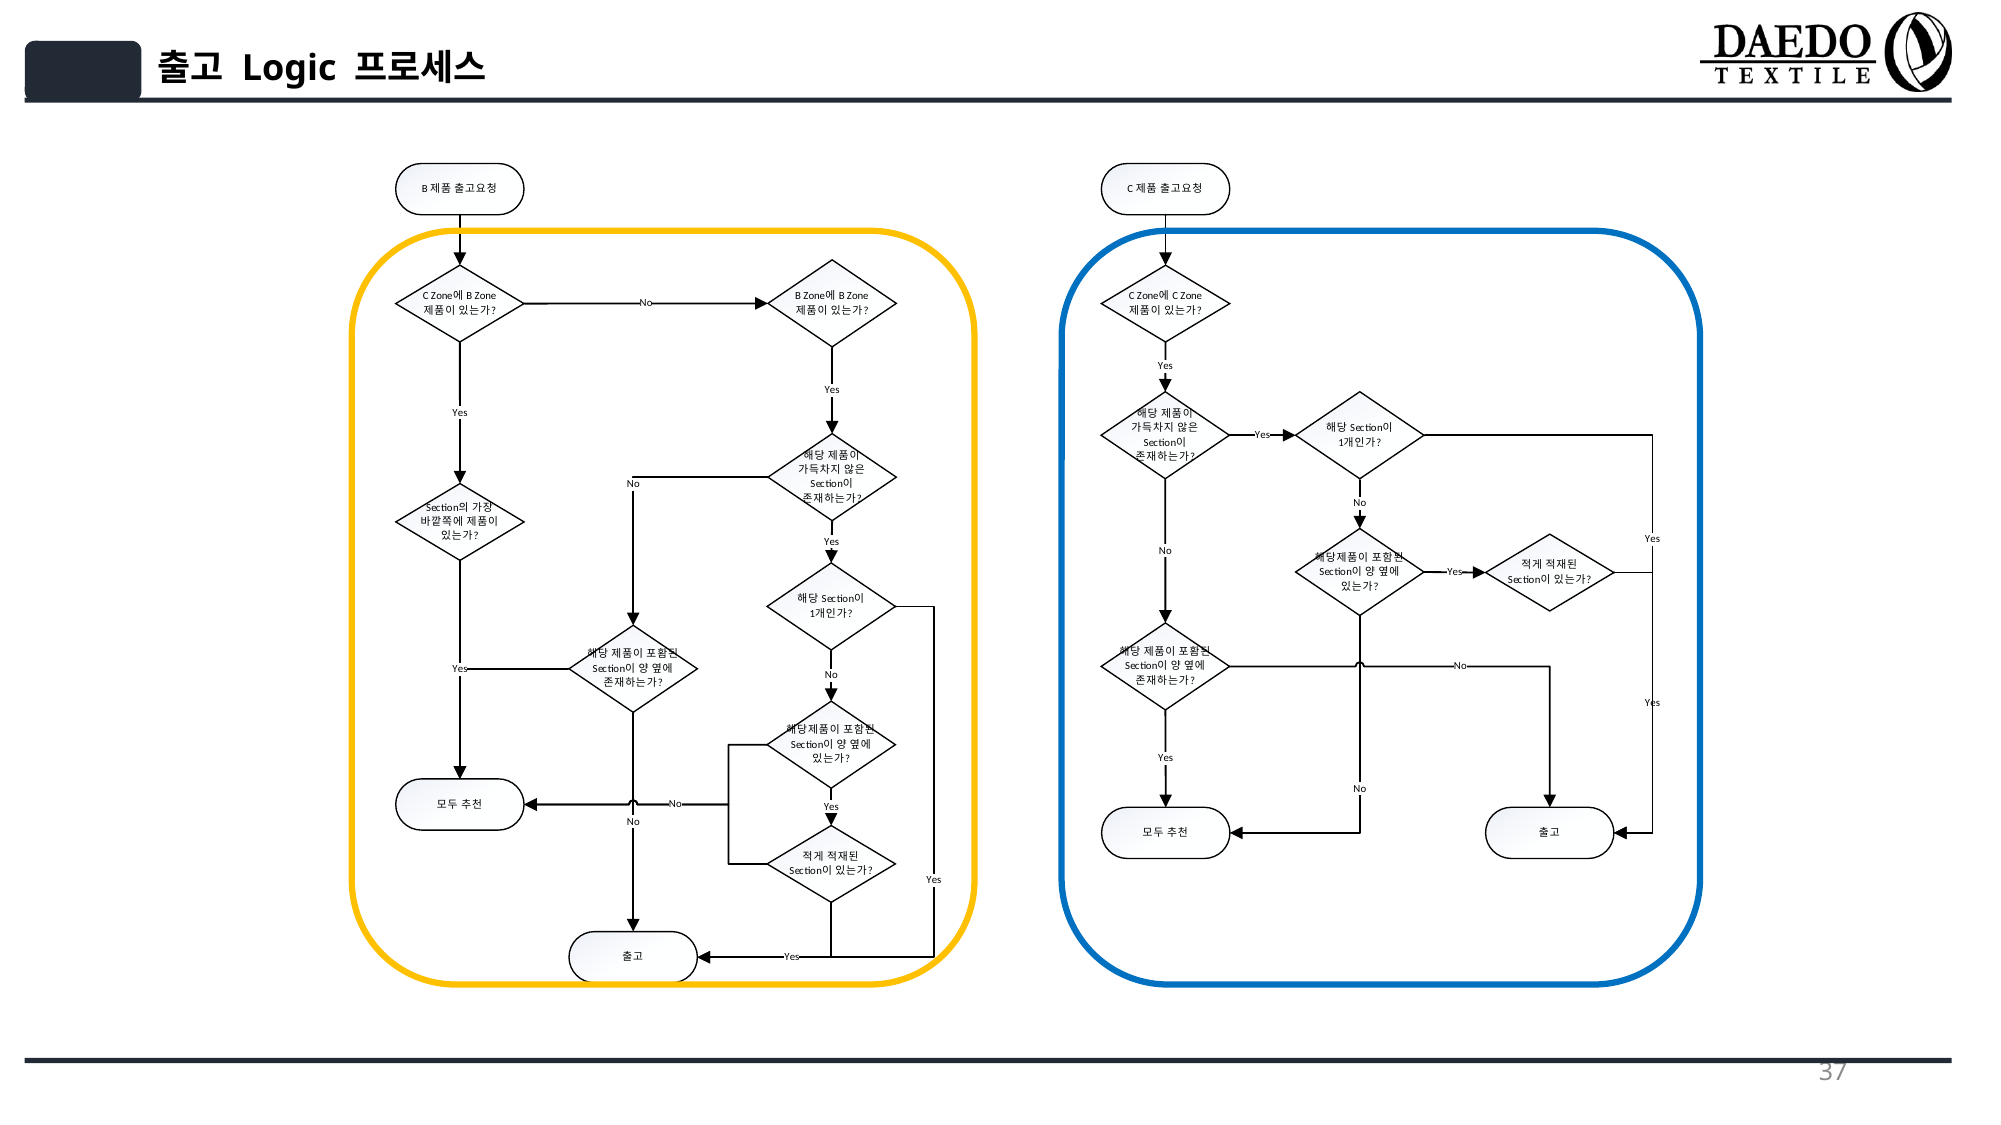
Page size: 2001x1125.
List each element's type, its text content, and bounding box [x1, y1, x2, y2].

slide_number 37 [1412, 1042, 1863, 1103]
text_box [350, 251, 392, 965]
text_box 출고 Logic 프로세스 [141, 39, 503, 96]
picture [1700, 12, 1952, 92]
text_box [23, 39, 142, 103]
picture [392, 160, 948, 985]
text_box [1863, 1057, 1953, 1064]
text_box [948, 263, 976, 952]
text_box [1060, 256, 1702, 986]
text_box [24, 1057, 1412, 1064]
picture [1097, 160, 1666, 860]
text_box [24, 97, 1953, 104]
